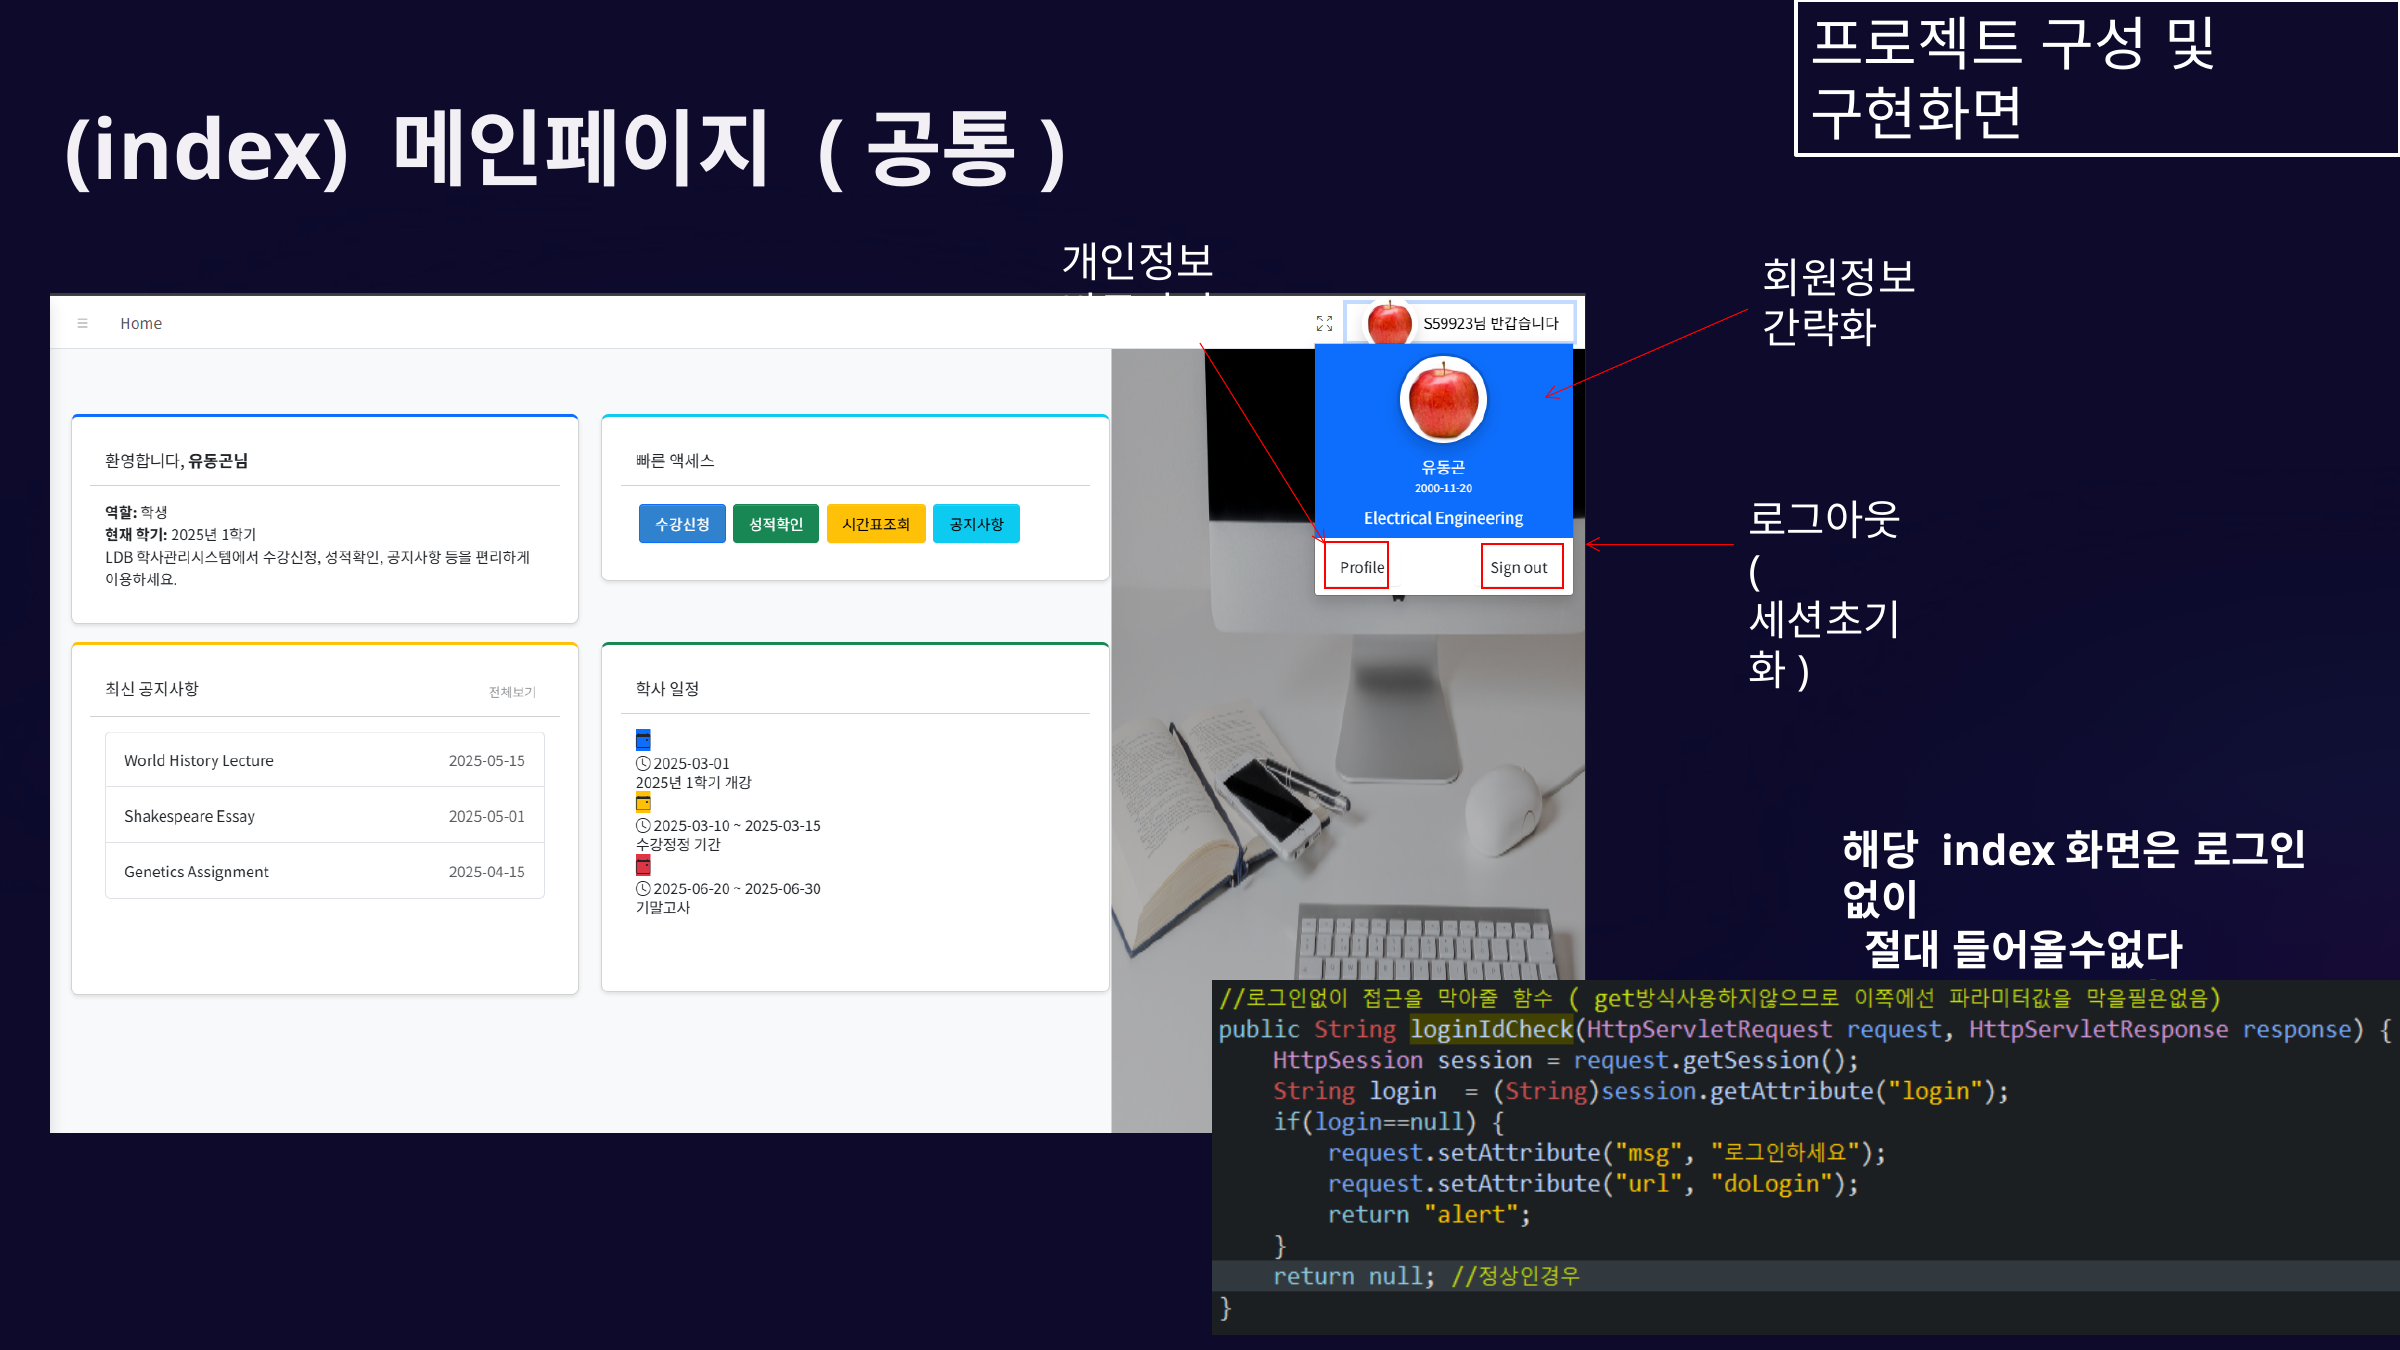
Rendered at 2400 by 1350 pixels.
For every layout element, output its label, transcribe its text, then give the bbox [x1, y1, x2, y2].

text_box (index) 메인페이지 (공통) [50, 73, 1251, 204]
text_box 해당 index화면은 로그인 없이 절대 들어올수없다 (loginIdCheck함수를 통해 막음) [1827, 816, 2346, 980]
text_box 로그아웃 (세션초기화) [1733, 486, 1951, 702]
text_box 회원정보 간략화 [1748, 244, 2021, 360]
text_box 개인정보 바로가기 [1046, 228, 1354, 292]
text_box 프로젝트 구성 및 구현화면 [1795, 0, 2400, 155]
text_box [1544, 309, 1749, 398]
picture [50, 292, 2400, 1339]
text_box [1136, 356, 1389, 482]
